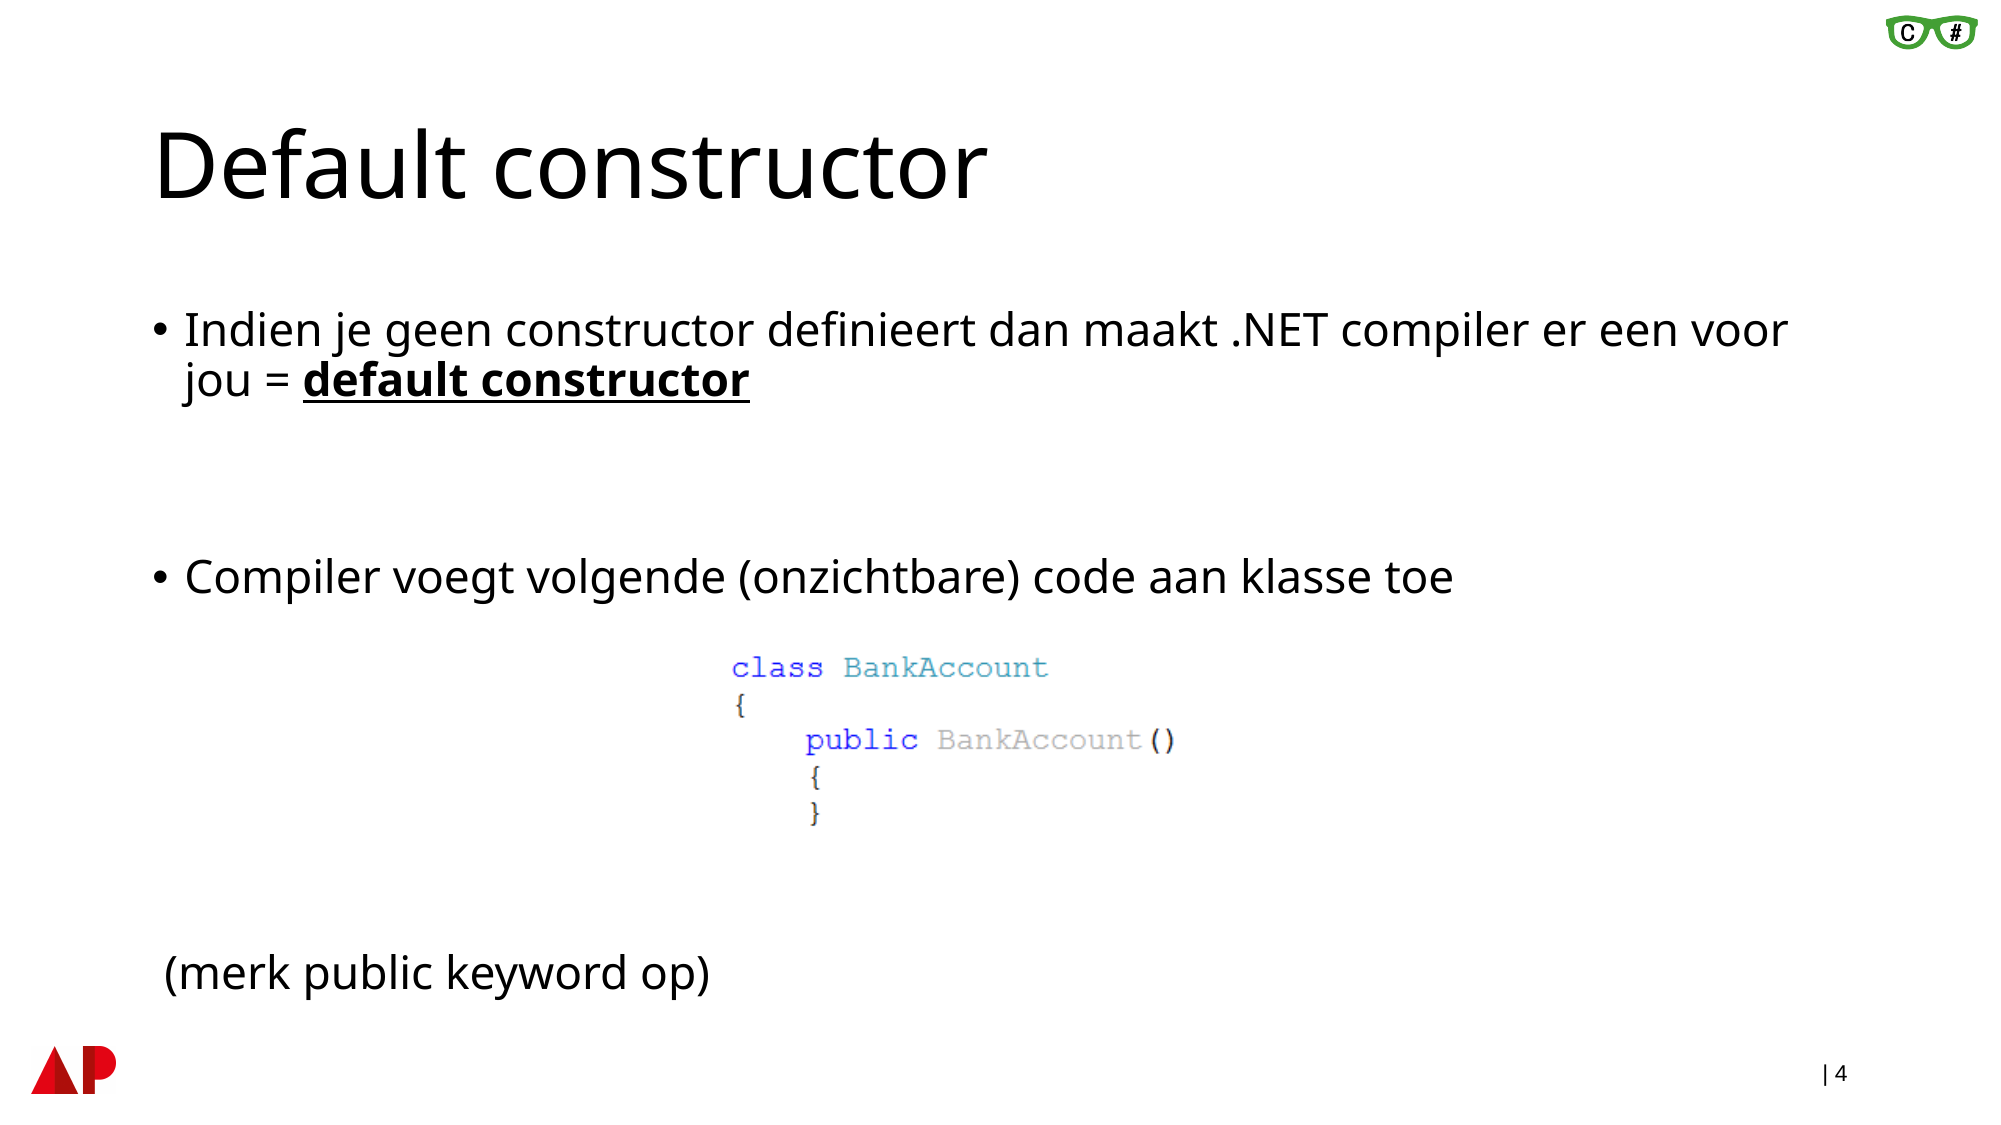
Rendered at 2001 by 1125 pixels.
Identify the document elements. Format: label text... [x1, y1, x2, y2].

list Indien je geen constructor definieert dan maakt .NET compiler er een voor jou = default constructor Compiler voegt volgende (onzichtbare) code aan klasse toe (merk public keyword op) [137, 299, 1863, 1014]
picture [31, 1046, 116, 1094]
picture [731, 641, 1205, 848]
picture [1876, 0, 1985, 63]
title Default constructor [137, 59, 1863, 278]
slide_number | 4 [1412, 1042, 1863, 1103]
